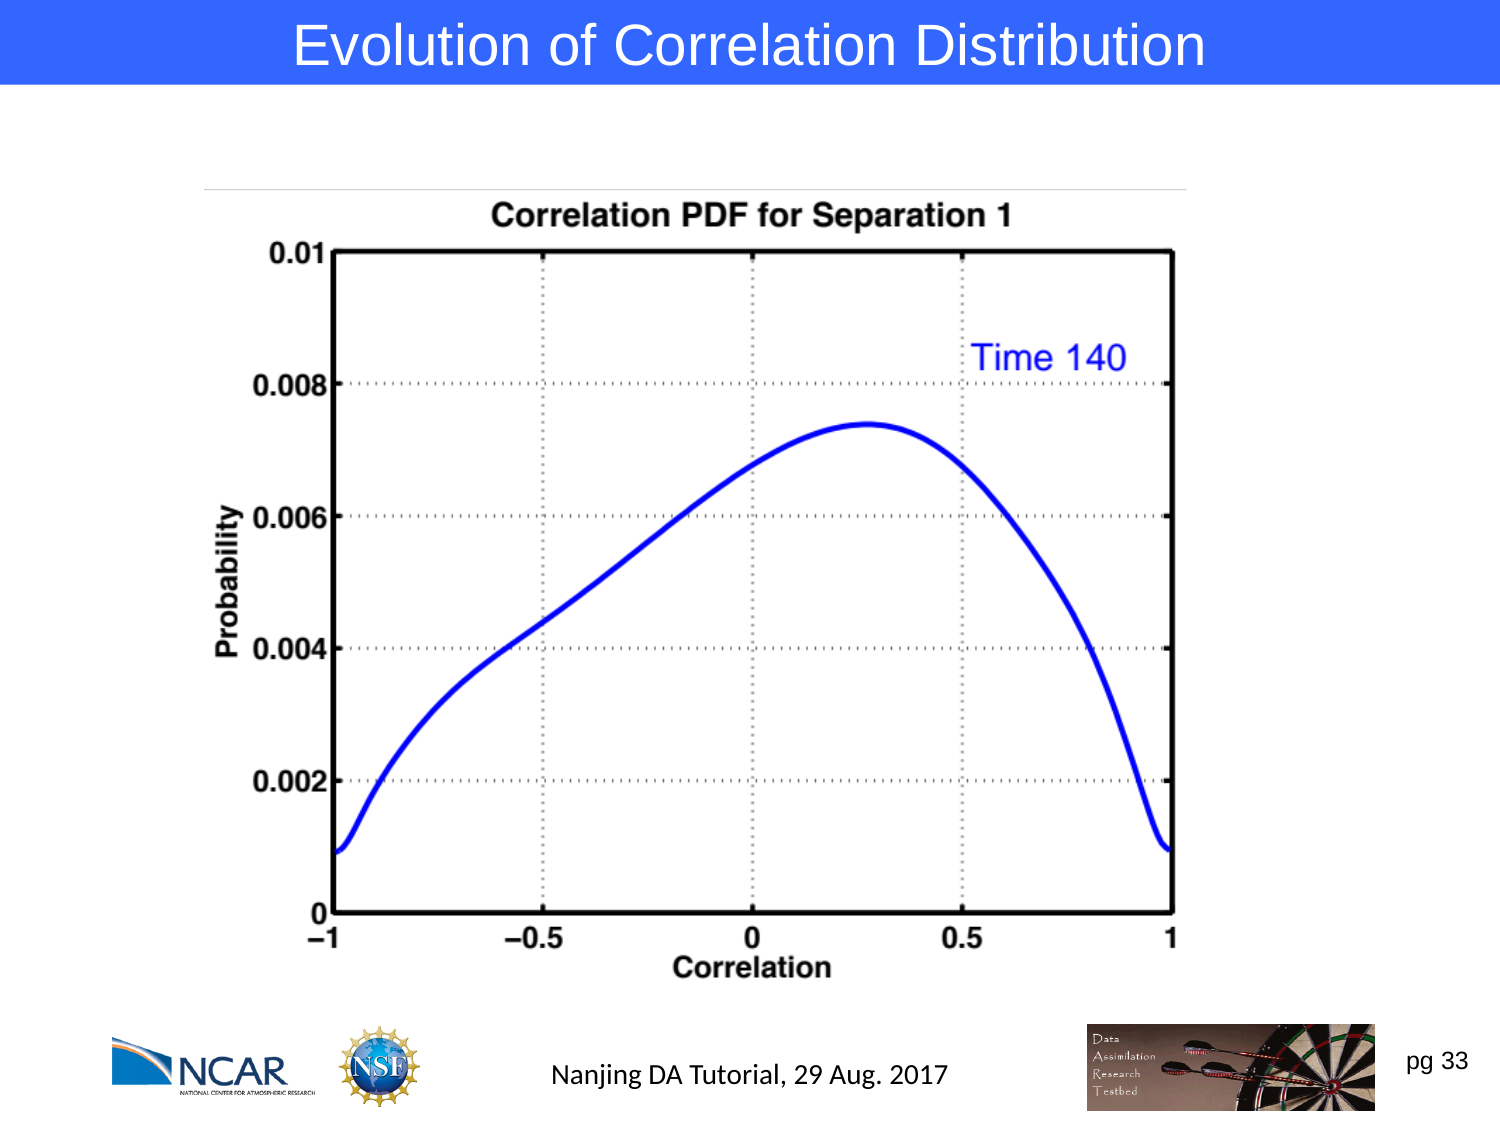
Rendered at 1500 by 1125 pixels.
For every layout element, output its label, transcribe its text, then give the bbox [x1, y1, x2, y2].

picture [203, 182, 1187, 988]
text_box Evolution of Correlation Distribution [0, 0, 1500, 85]
footer Nanjing DA Tutorial, 29 Aug. 2017 [512, 1042, 988, 1103]
picture [112, 1037, 315, 1095]
picture [1087, 1024, 1375, 1111]
picture [337, 1024, 421, 1108]
